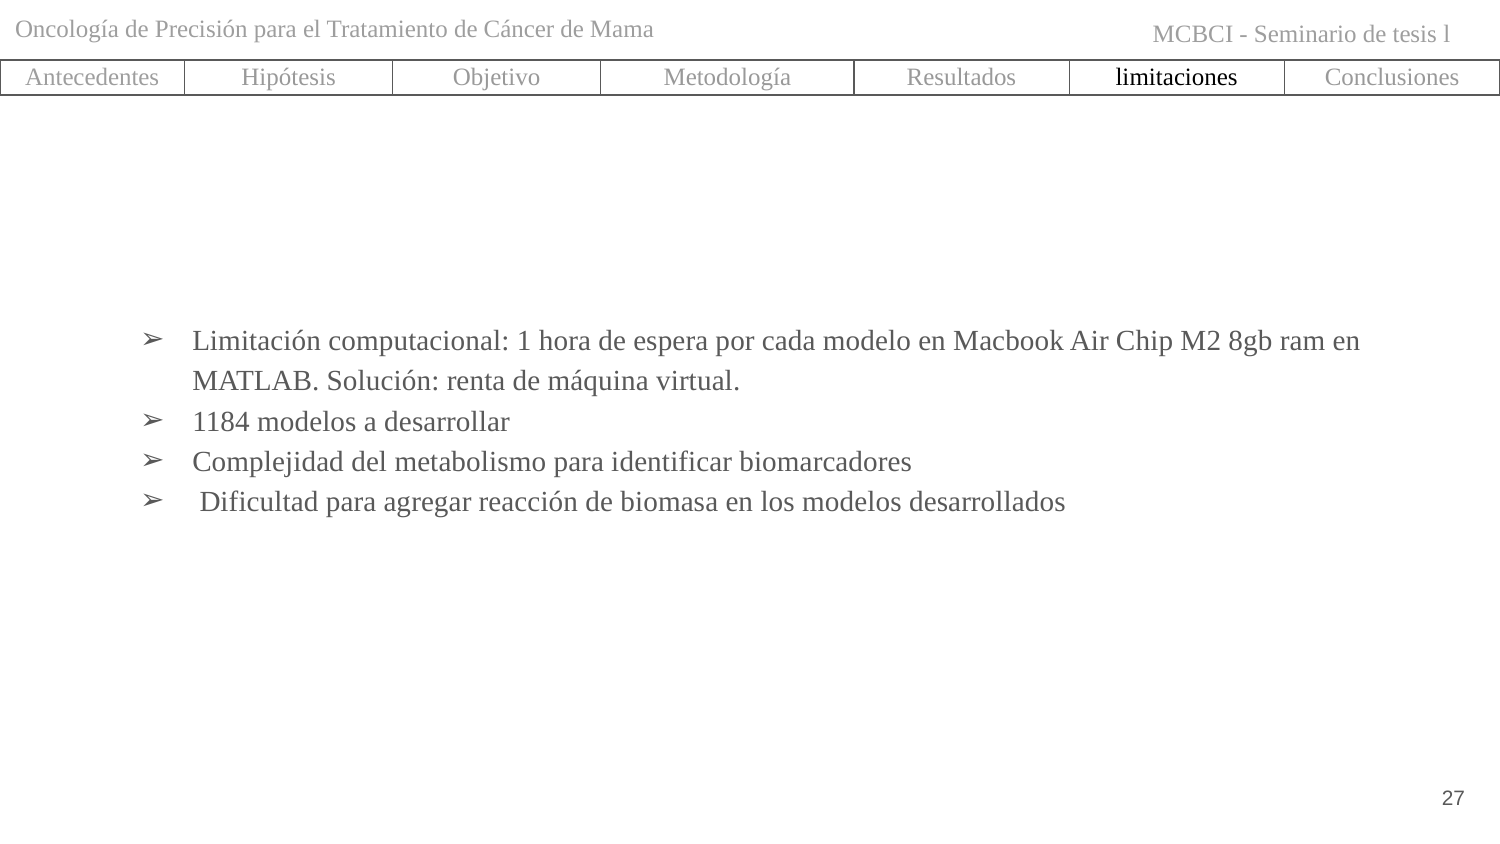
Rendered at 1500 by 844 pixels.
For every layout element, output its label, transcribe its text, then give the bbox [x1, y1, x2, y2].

text_box Oncología de Precisión para el Tratamiento de Cáncer de Mama [0, 0, 750, 55]
table_header Hipótesis [185, 61, 392, 94]
table_header Metodología [601, 61, 853, 94]
table_header Conclusiones [1285, 61, 1499, 94]
table_header Objetivo [393, 61, 600, 94]
table_header Antecedentes [1, 61, 184, 94]
text_box MCBCI - Seminario de tesis l [890, 5, 1473, 60]
table_header Resultados [855, 61, 1069, 94]
slide_number ‹#› [1389, 764, 1480, 830]
list Limitación computacional: 1 hora de espera por cada modelo en Macbook Air Chip M2 8gb ram en MATLAB. Solución: renta de máquina virtual. 1184 modelos a desarrollar Complejidad del metabolismo para identificar biomarcadores Dificultad para agregar reacción de biomasa en los modelos desarrollados [102, 300, 1500, 543]
table_header limitaciones [1070, 61, 1284, 94]
